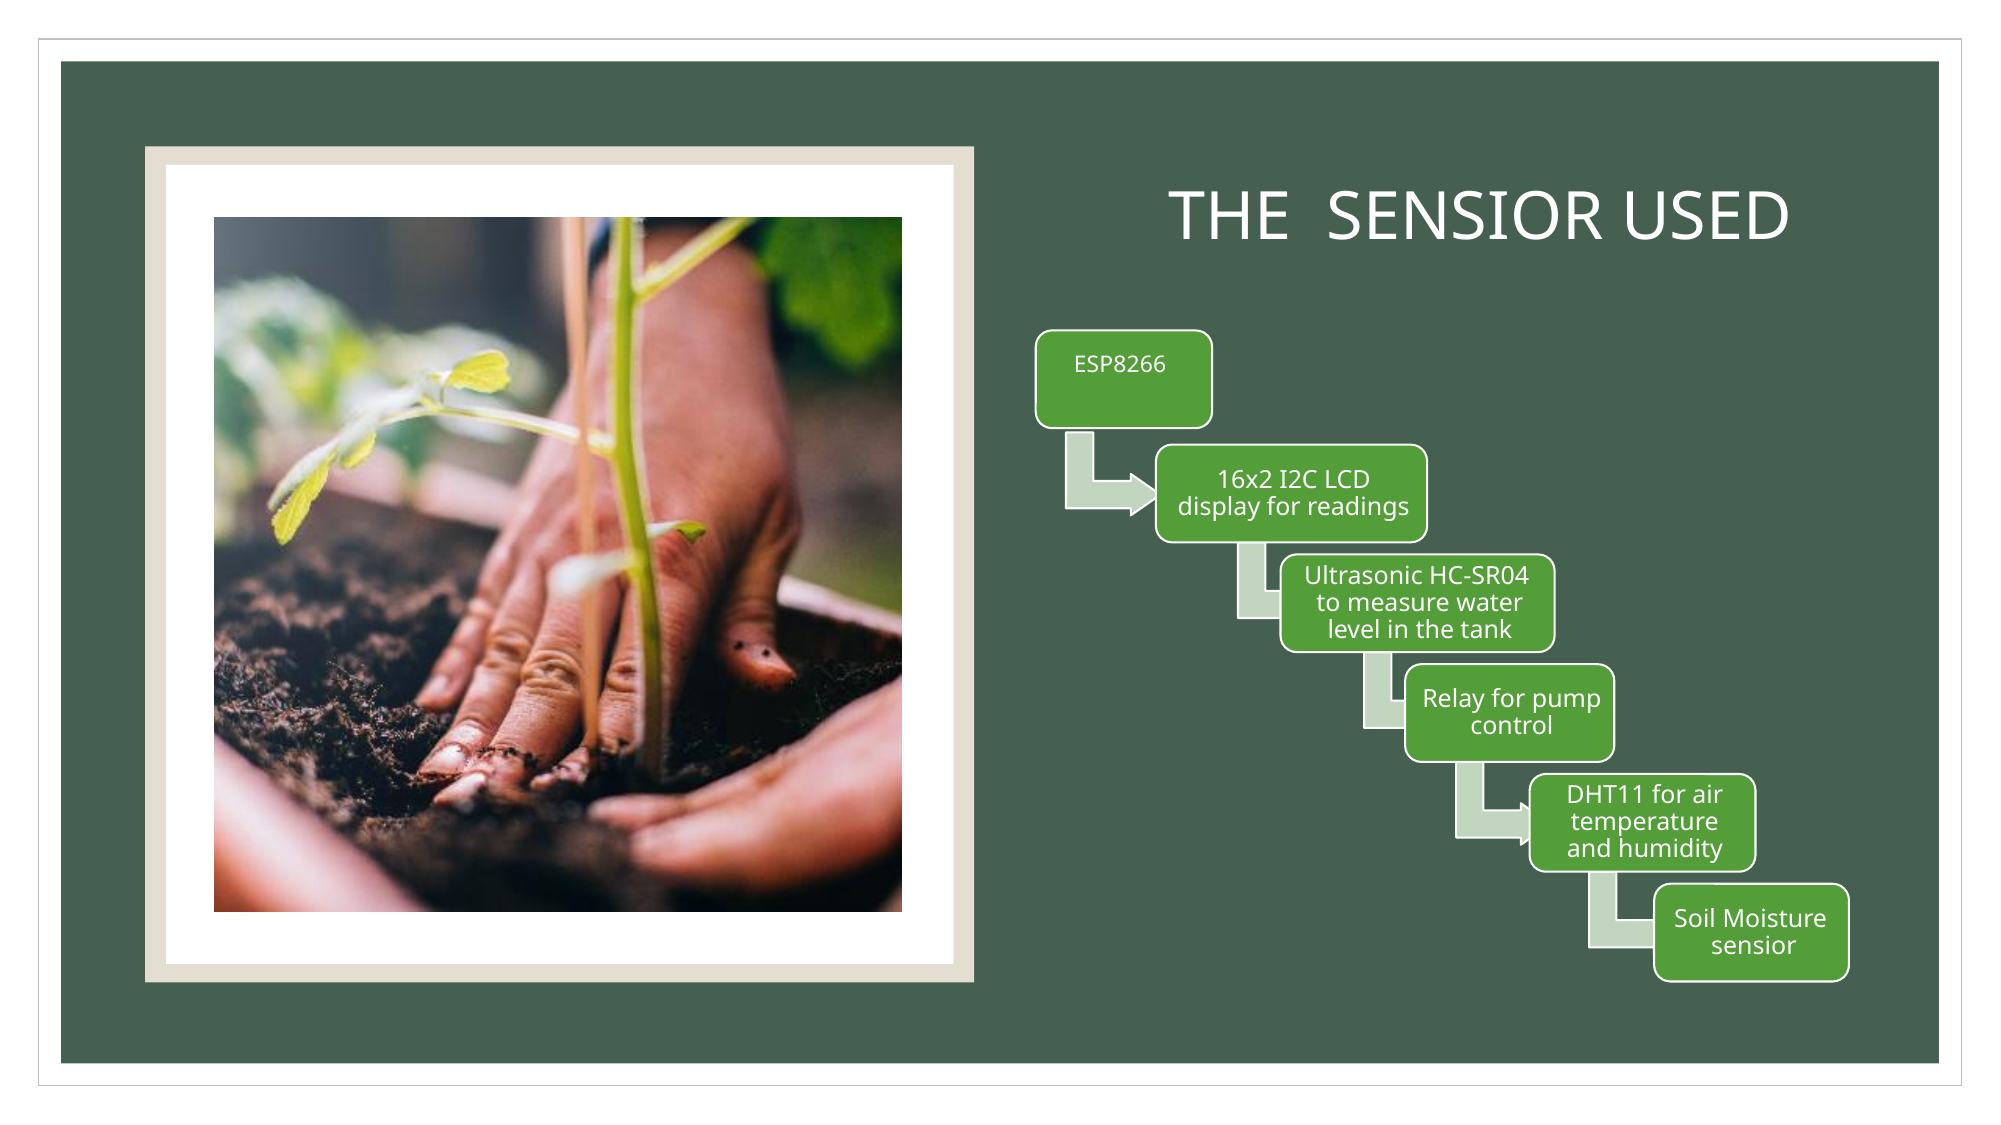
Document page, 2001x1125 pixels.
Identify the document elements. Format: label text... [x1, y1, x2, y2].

picture [213, 217, 902, 912]
text_box [166, 164, 954, 964]
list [995, 330, 1886, 986]
title THE SENSIOR USED [1035, 105, 1825, 326]
text_box [145, 146, 975, 983]
